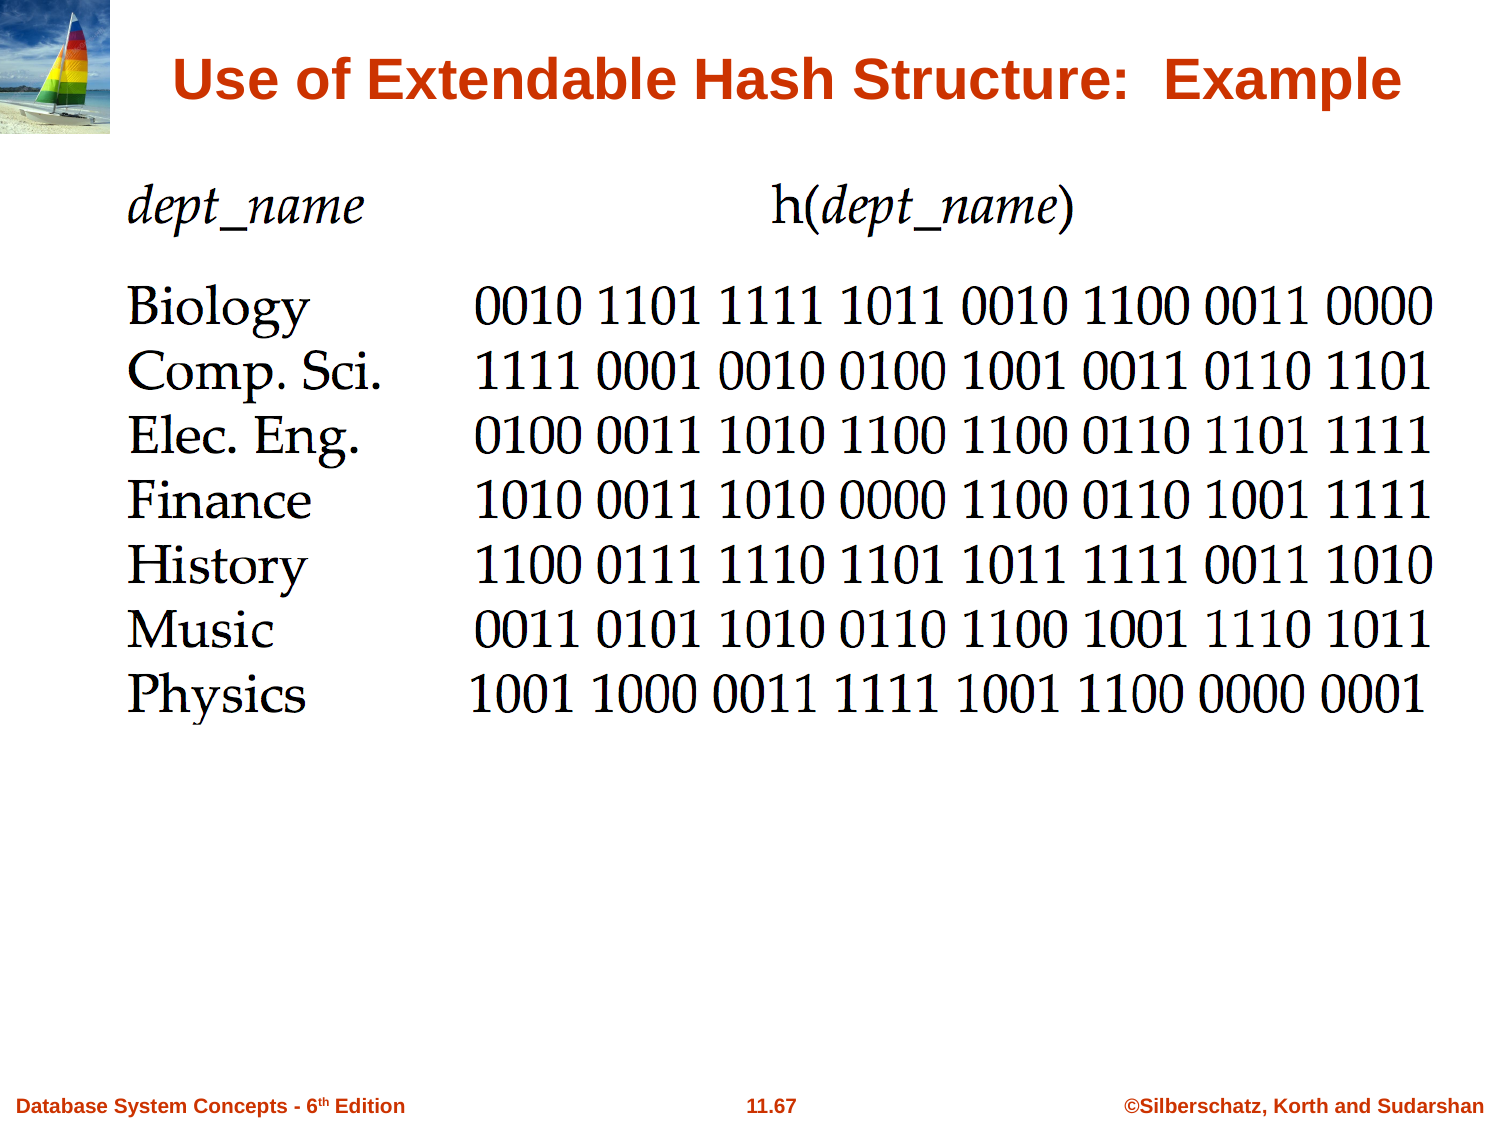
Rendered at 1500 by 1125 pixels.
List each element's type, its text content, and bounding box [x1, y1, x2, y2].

picture [0, 0, 110, 134]
title Use of Extendable Hash Structure: Example [125, 18, 1452, 120]
picture [118, 169, 1438, 725]
